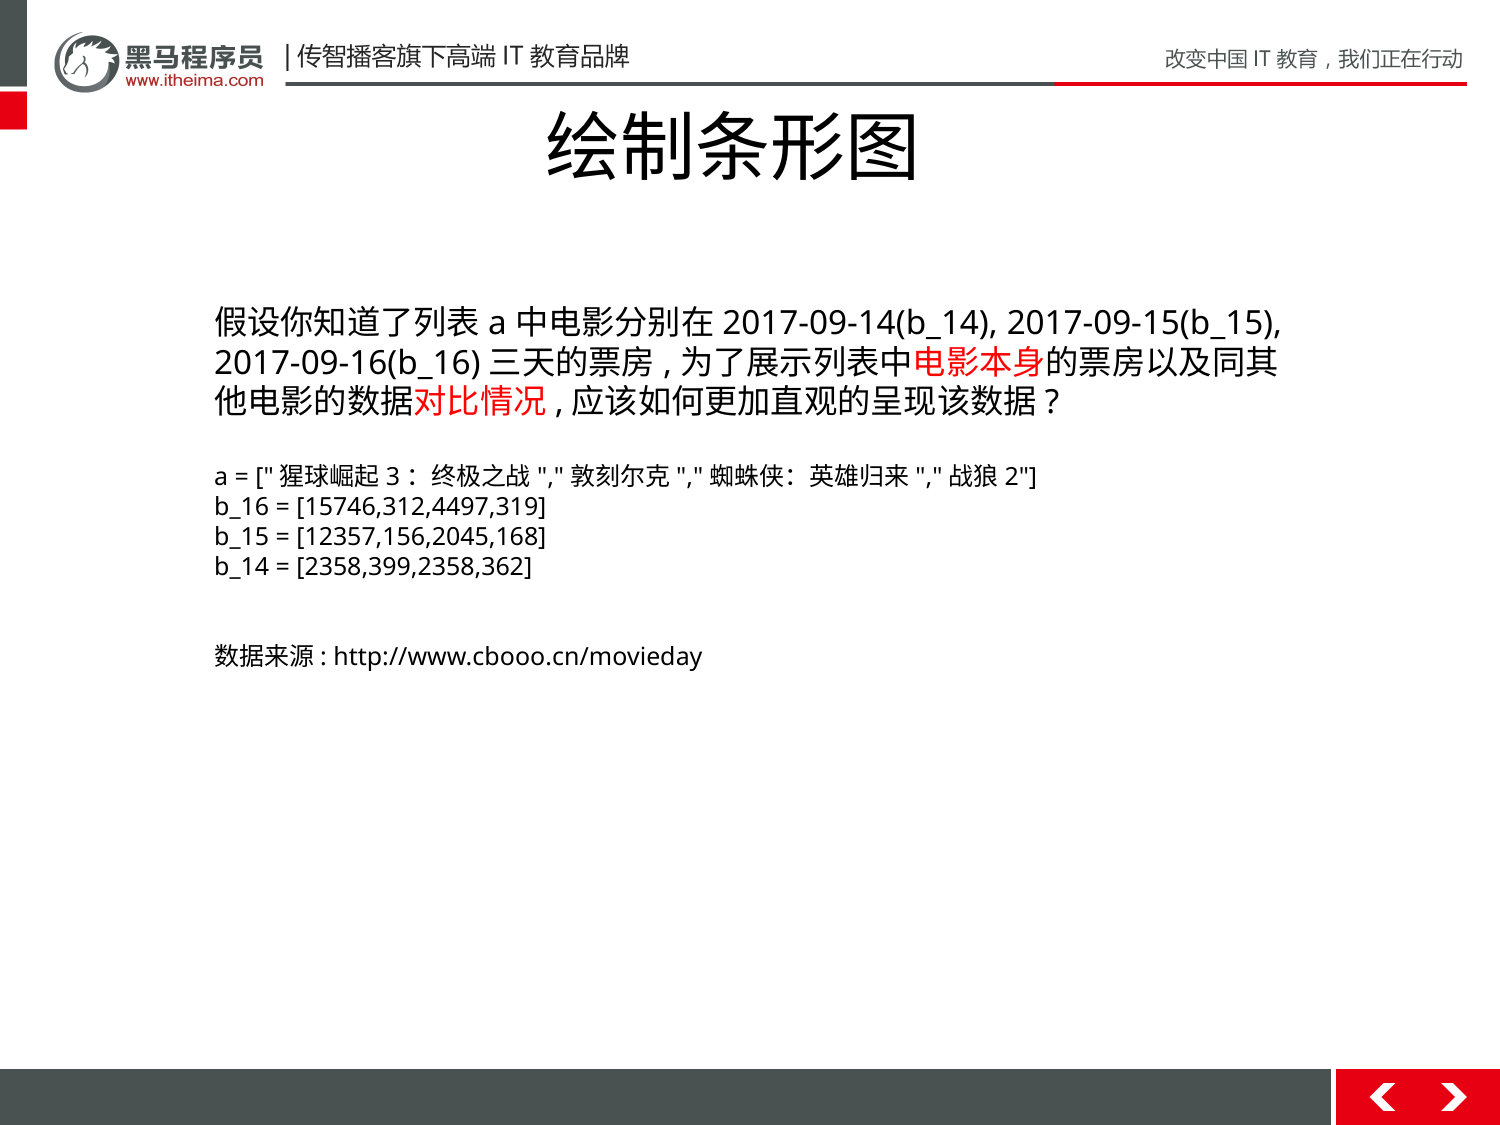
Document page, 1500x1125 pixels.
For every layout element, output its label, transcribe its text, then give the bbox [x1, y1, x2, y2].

text_box 假设你知道了列表a中电影分别在2017-09-14(b_14), 2017-09-15(b_15), 2017-09-16(b_16)三天的票房,为了展示列表中电影本身的票房以及同其他电影的数据对比情况,应该如何更加直观的呈现该数据? a = ["猩球崛起3：终极之战","敦刻尔克","蜘蛛侠：英雄归来","战狼2"] b_16 = [15746,312,4497,319] b_15 = [12357,156,2045,168] b_14 = [2358,399,2358,362] 数据来源: http://www.cbooo.cn/movieday [199, 293, 1321, 678]
title 绘制条形图 [145, 92, 1321, 198]
picture [0, 0, 1500, 1125]
